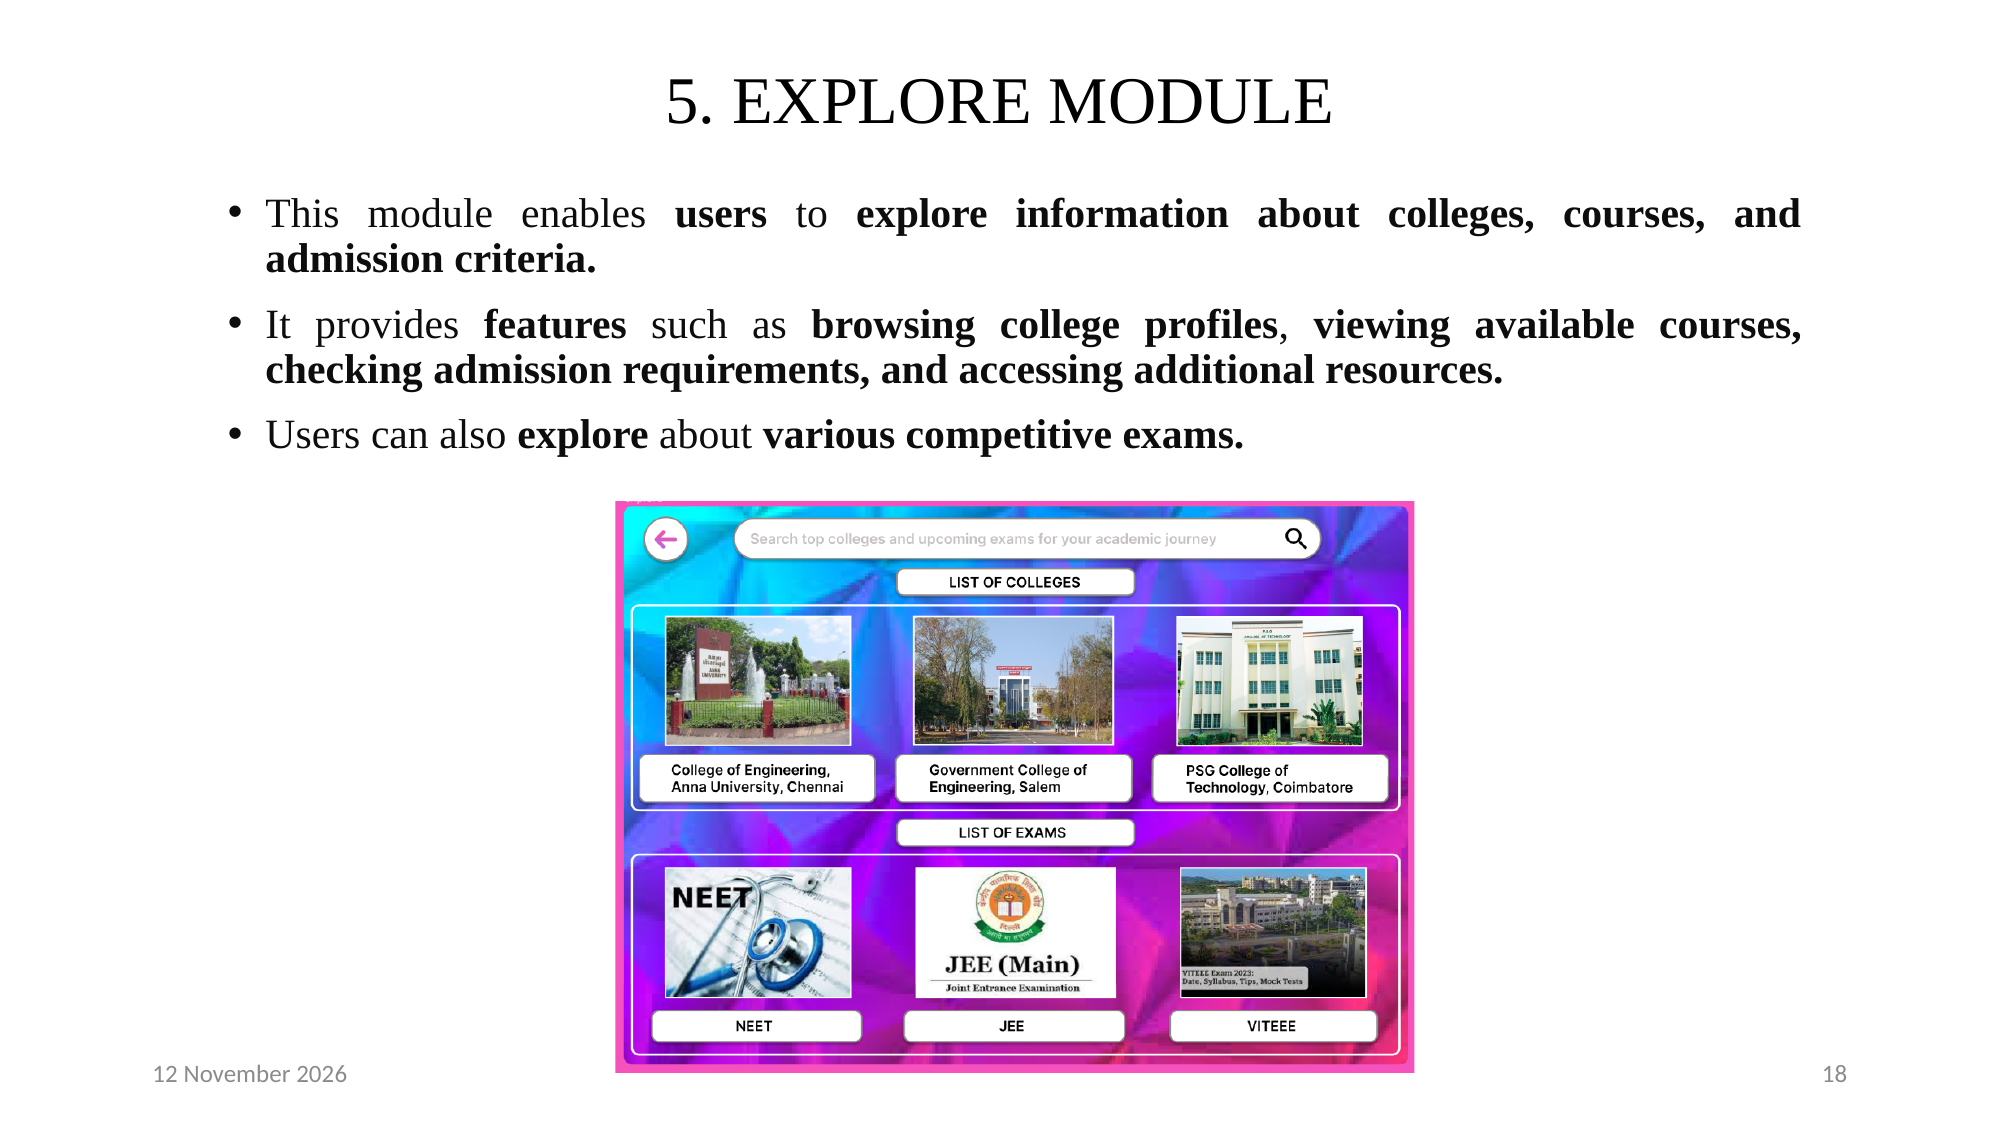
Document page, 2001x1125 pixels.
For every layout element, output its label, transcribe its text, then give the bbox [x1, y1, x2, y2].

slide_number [137, 1042, 588, 1103]
text_box 5. EXPLORE MODULE [547, 61, 1453, 143]
text_box This module enables users to explore information about colleges, courses, and admission criteria. It provides features such as browsing college profiles, viewing available courses, checking admission requirements, and accessing additional resources. Users can also explore about various competitive exams. [212, 183, 1817, 497]
slide_number 18 [1412, 1042, 1863, 1103]
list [615, 501, 1415, 1073]
